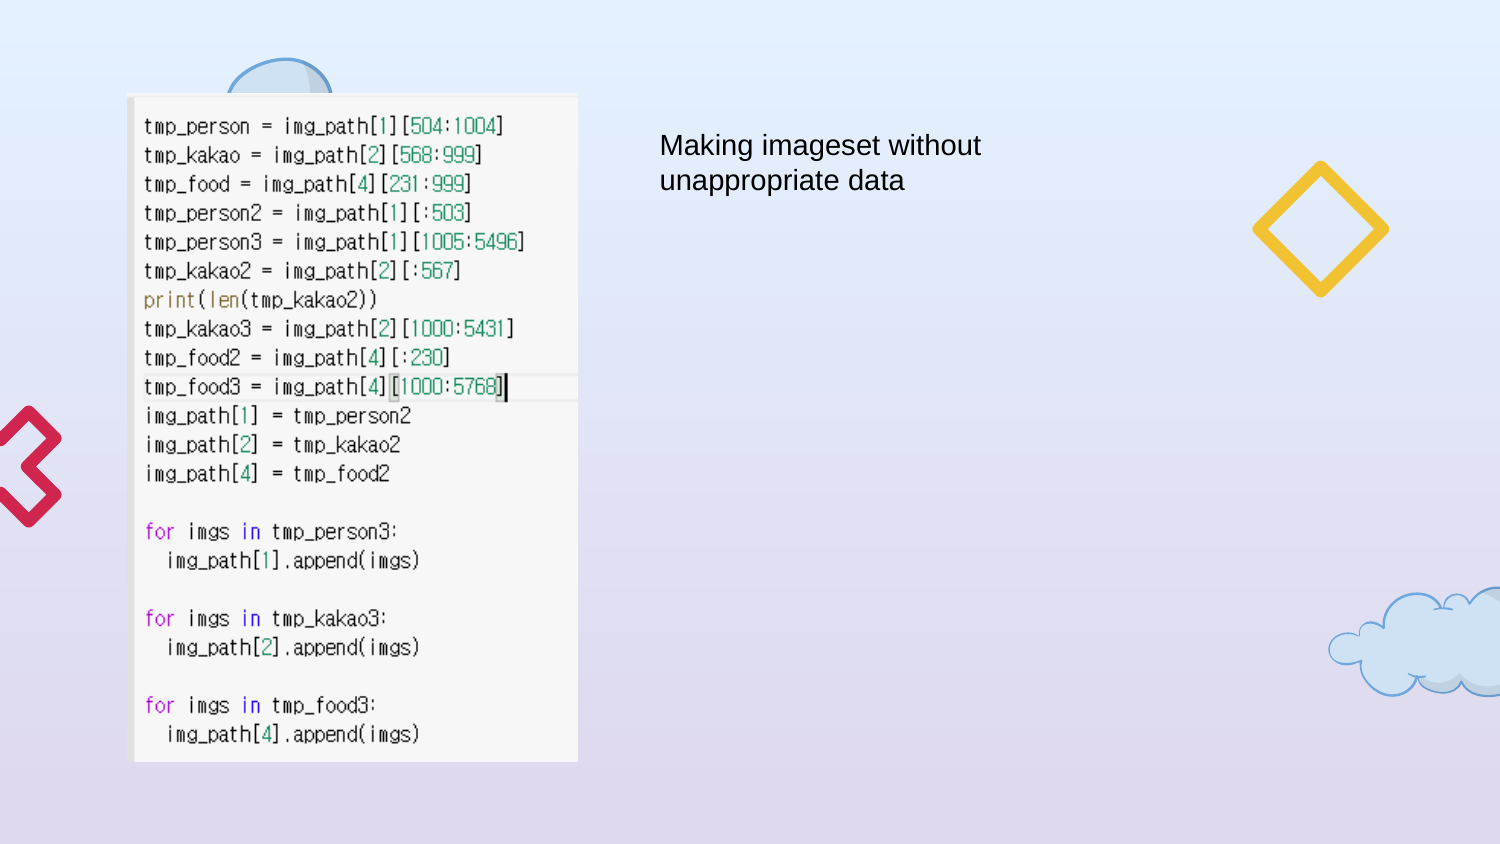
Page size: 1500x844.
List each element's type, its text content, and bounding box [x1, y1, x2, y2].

text_box Making imageset without unappropriate data [644, 118, 1095, 204]
picture [127, 93, 578, 762]
